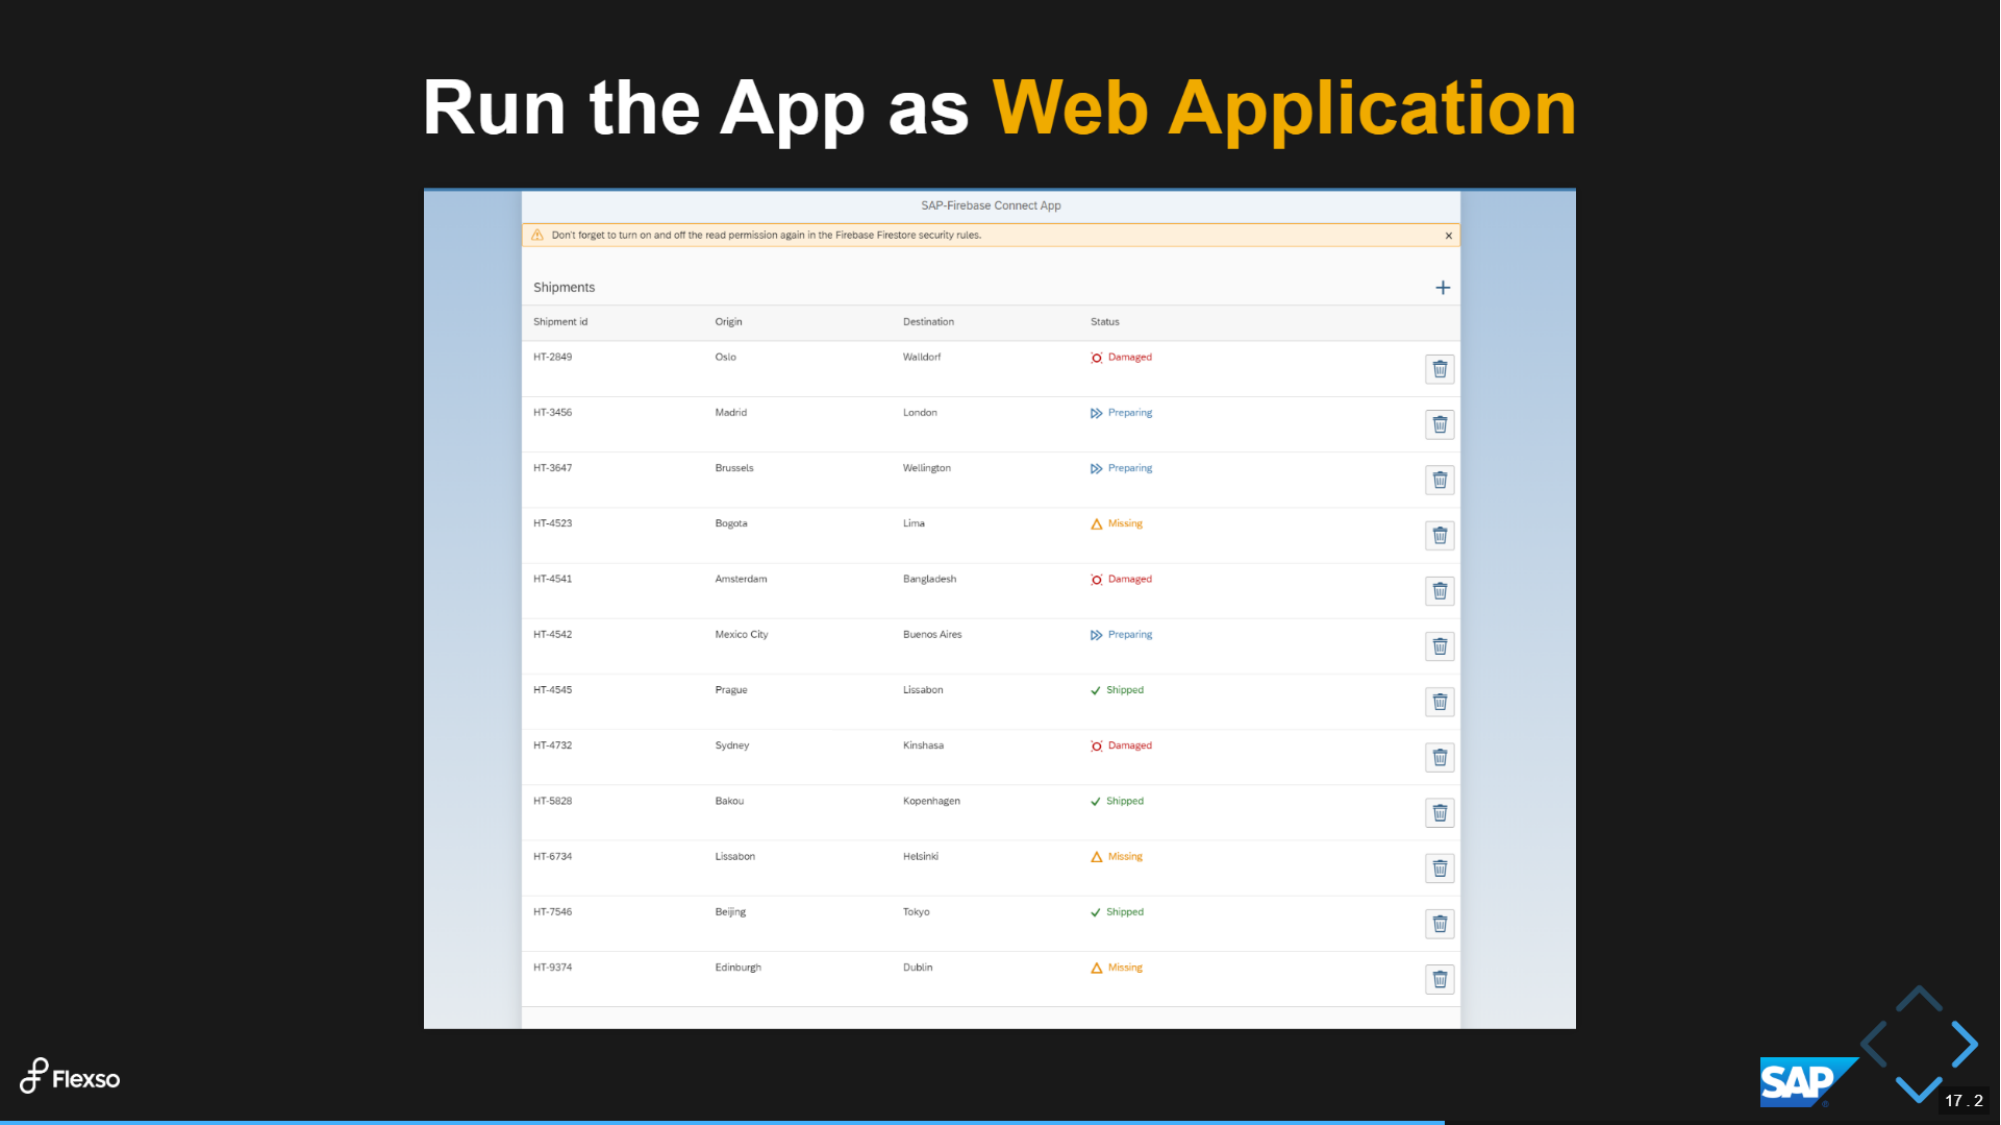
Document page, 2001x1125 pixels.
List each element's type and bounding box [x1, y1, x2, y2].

list [0, 0, 2000, 1125]
